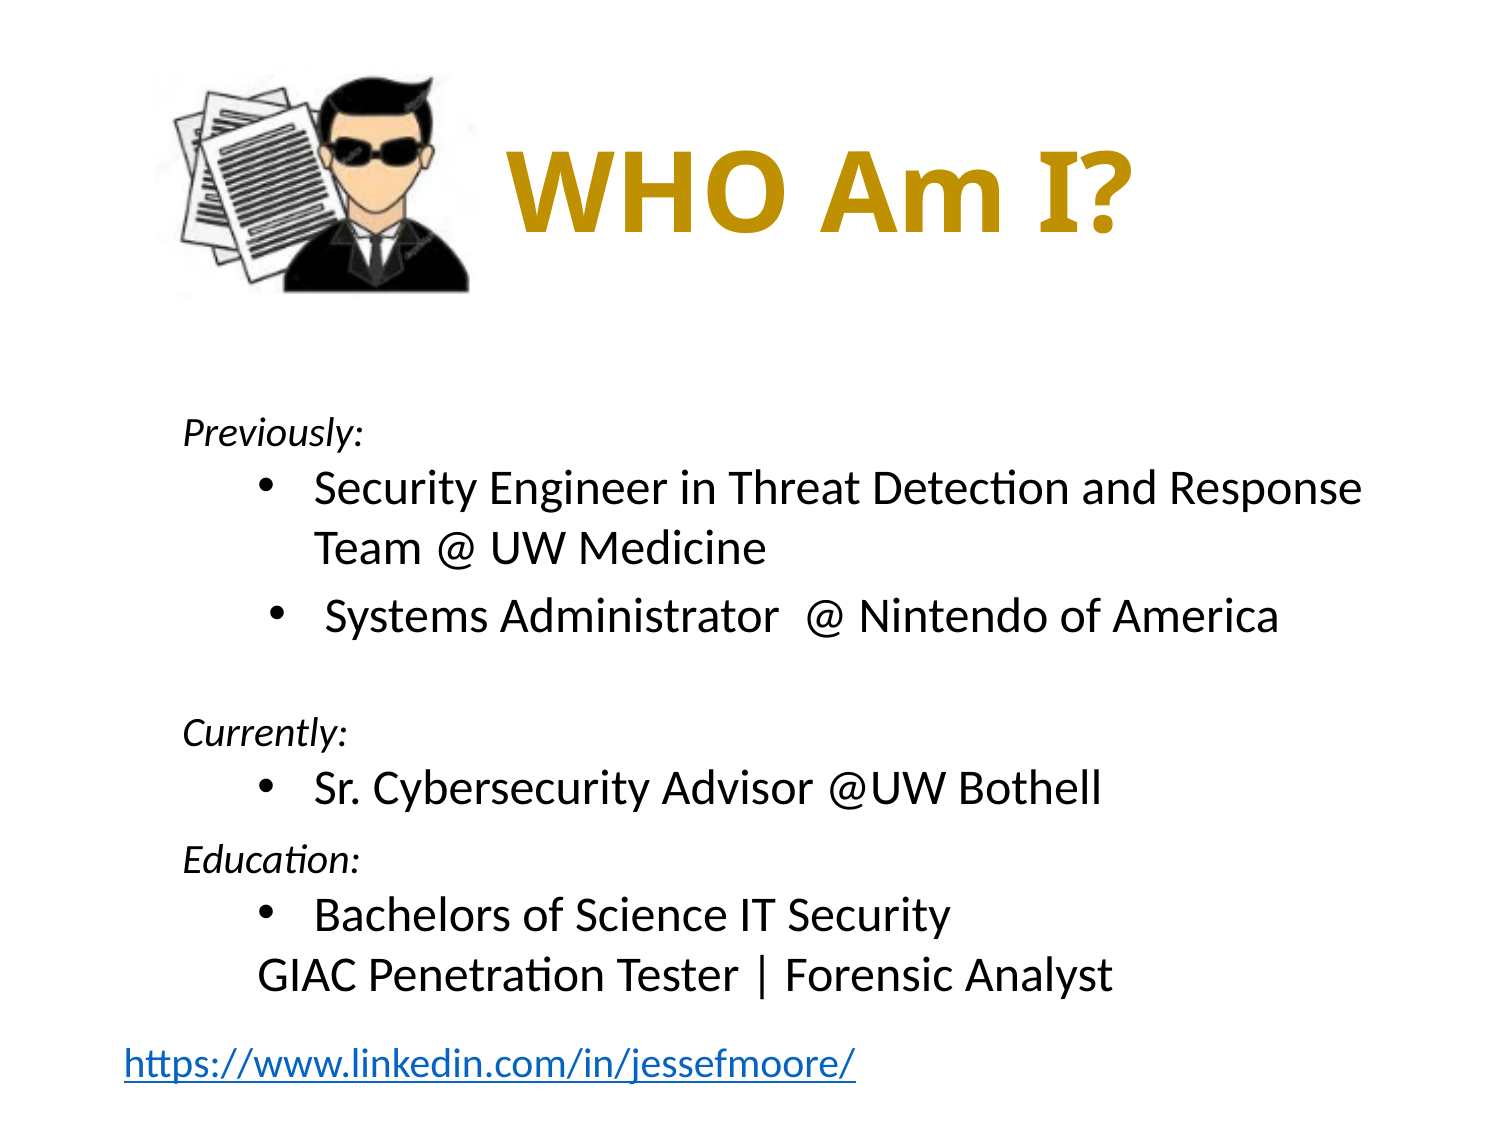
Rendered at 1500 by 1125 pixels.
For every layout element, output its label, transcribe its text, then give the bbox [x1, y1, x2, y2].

text_box Systems Administrator @ Nintendo of America [178, 574, 1355, 650]
text_box WHO Am I? [491, 100, 1167, 265]
text_box Previously: Security Engineer in Threat Detection and Response Team @ UW Medicine [92, 397, 1464, 509]
text_box Currently: Sr. Cybersecurity Advisor @UW Bothell [92, 697, 1438, 812]
picture [155, 68, 478, 298]
text_box https://www.linkedin.com/in/jessefmoore/ [33, 1028, 1379, 1125]
text_box Education: Bachelors of Science IT Security GIAC Penetration Tester | Forensic Analyst [92, 824, 1438, 1016]
